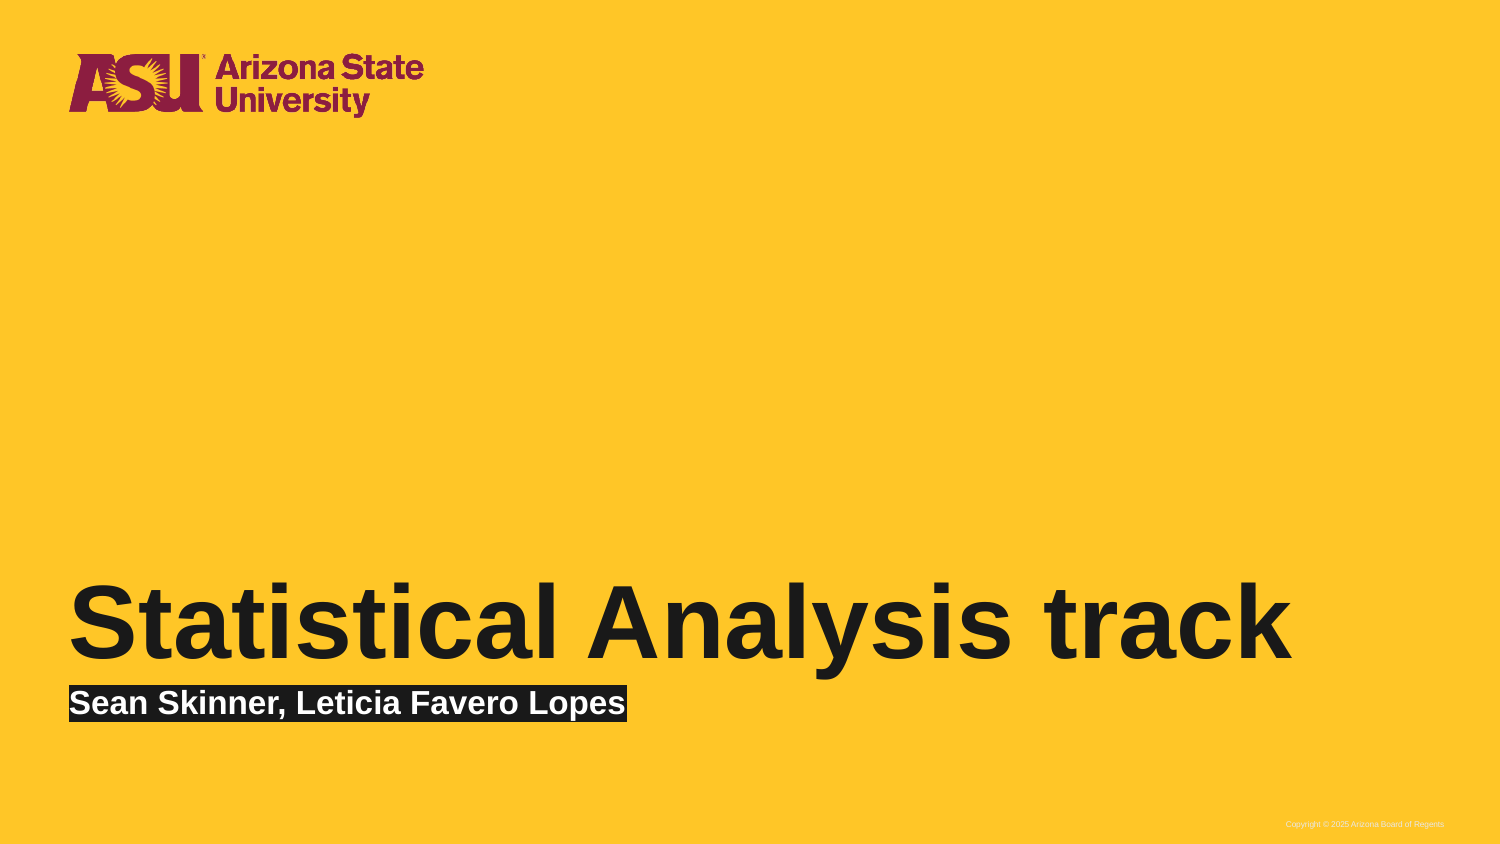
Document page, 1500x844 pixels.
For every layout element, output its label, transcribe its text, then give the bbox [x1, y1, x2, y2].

title Statistical Analysis track [68, 197, 1427, 680]
picture [40, 38, 452, 127]
subtitle Sean Skinner, Leticia Favero Lopes [68, 681, 1427, 844]
